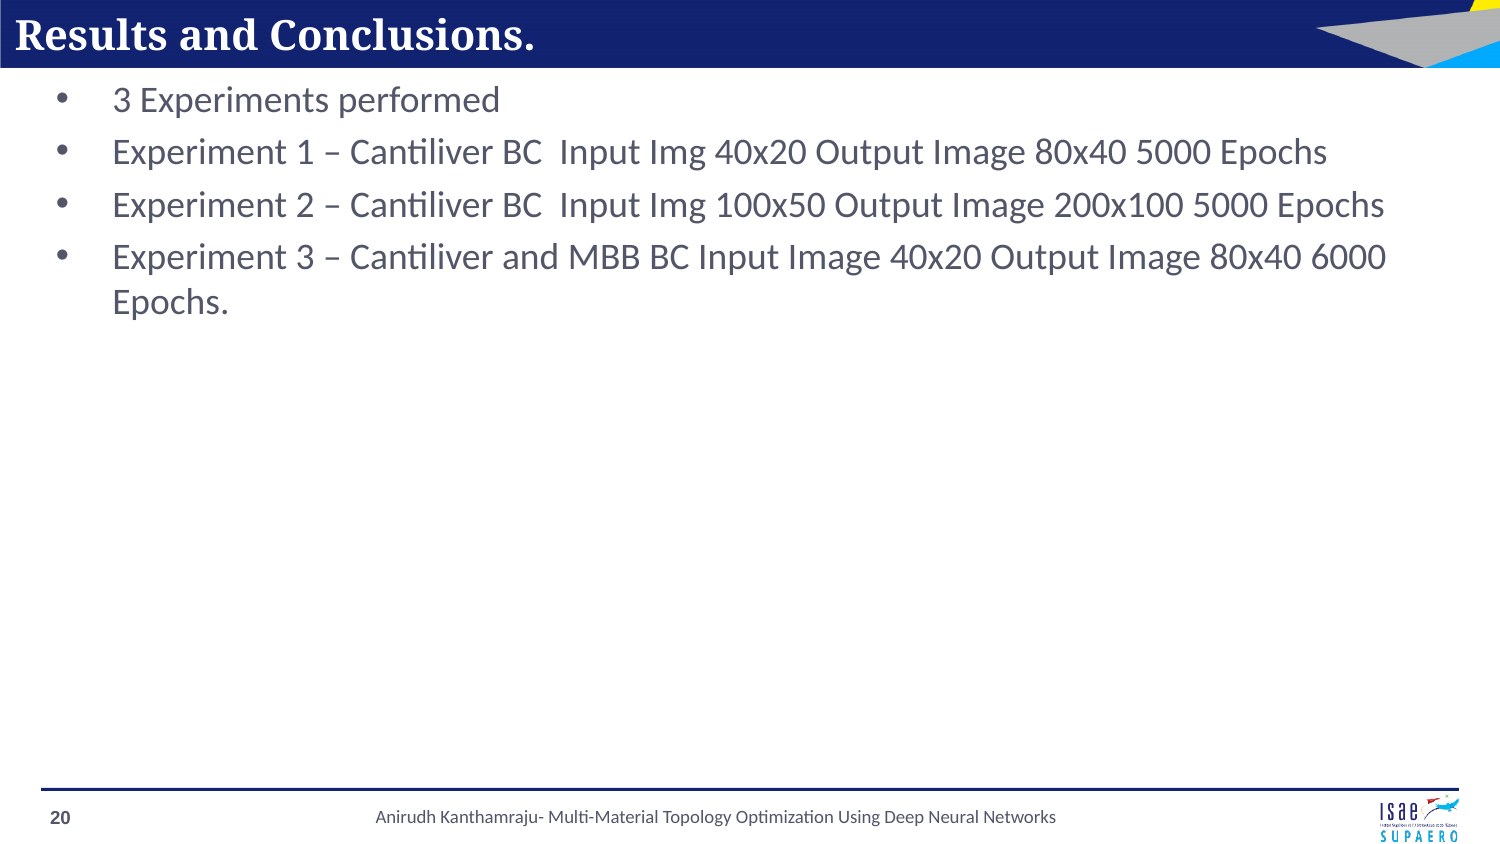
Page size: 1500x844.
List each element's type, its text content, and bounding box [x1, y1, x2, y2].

picture [1380, 793, 1459, 842]
title Results and Conclusions. [0, 0, 1500, 68]
list 3 Experiments performed Experiment 1 – Cantiliver BC Input Img 40x20 Output Image 80x40 5000 Epochs Experiment 2 – Cantiliver BC Input Img 100x50 Output Image 200x100 5000 Epochs Experiment 3 – Cantiliver and MBB BC Input Image 40x20 Output Image 80x40 6000 Epochs. [41, 67, 1459, 754]
